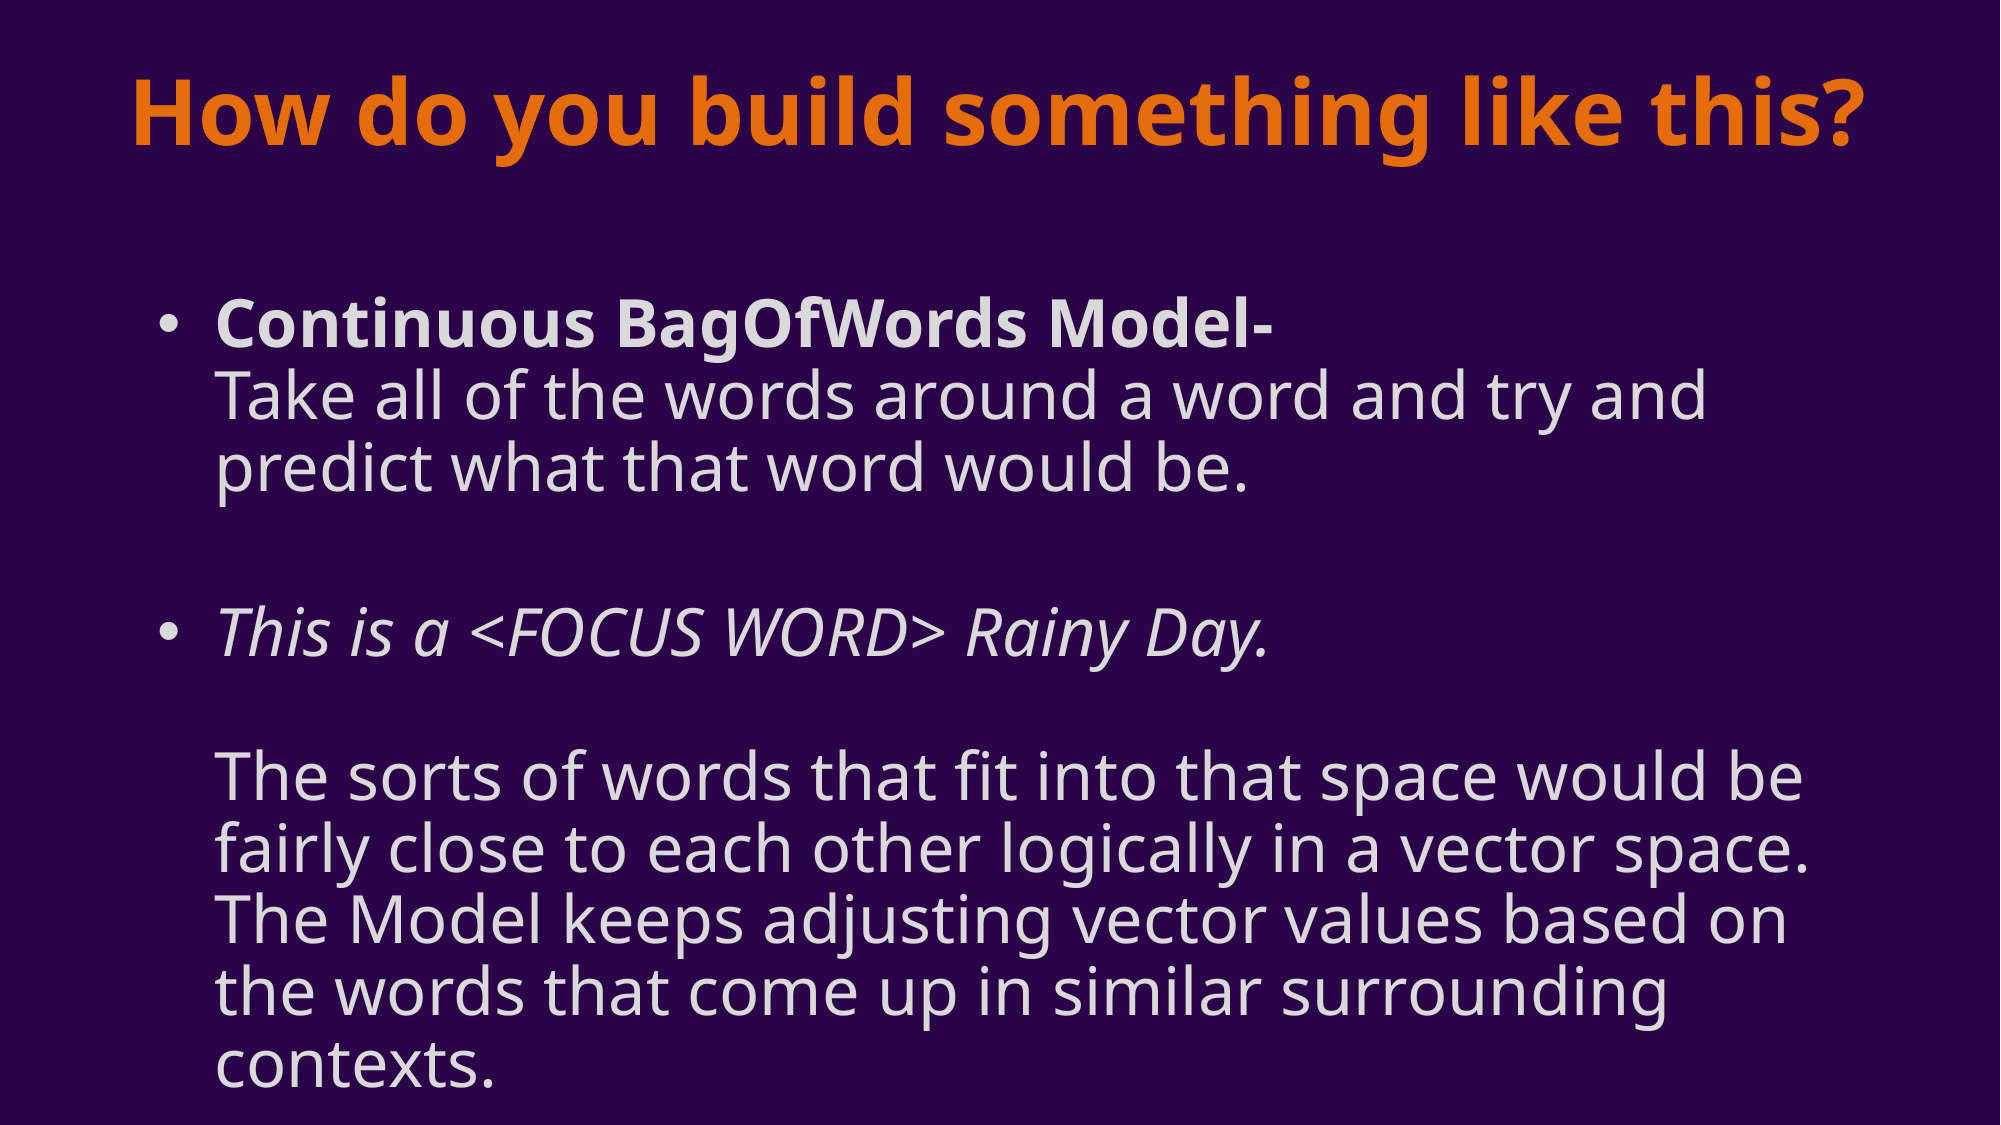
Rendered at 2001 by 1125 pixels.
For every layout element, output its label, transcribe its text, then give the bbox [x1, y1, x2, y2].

list Continuous BagOfWords Model- Take all of the words around a word and try and predict what that word would be. This is a <FOCUS WORD> Rainy Day. The sorts of words that fit into that space would be fairly close to each other logically in a vector space. The Model keeps adjusting vector values based on the words that come up in similar surrounding contexts. [142, 181, 1854, 908]
title How do you build something like this? [98, 58, 1899, 247]
